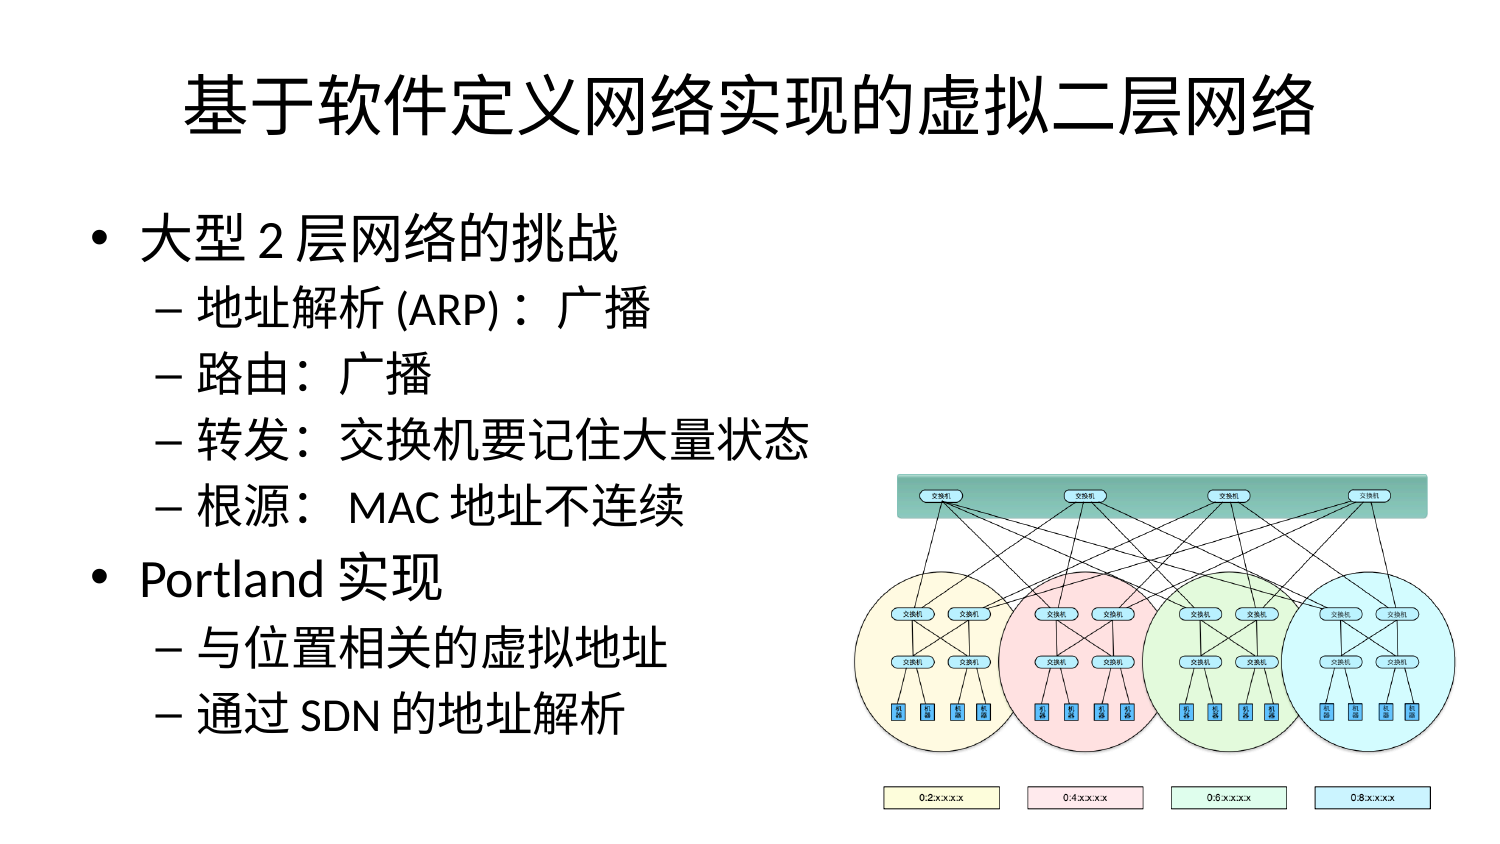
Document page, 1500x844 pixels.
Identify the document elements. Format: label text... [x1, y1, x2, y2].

picture [842, 464, 1466, 817]
list 大型2层网络的挑战 地址解析(ARP)：广播 路由：广播 转发：交换机要记住大量状态 根源：MAC地址不连续 Portland实现 与位置相关的虚拟地址 通过SDN的地址解析 [75, 196, 1425, 754]
title 基于软件定义网络实现的虚拟二层网络 [75, 33, 1425, 175]
